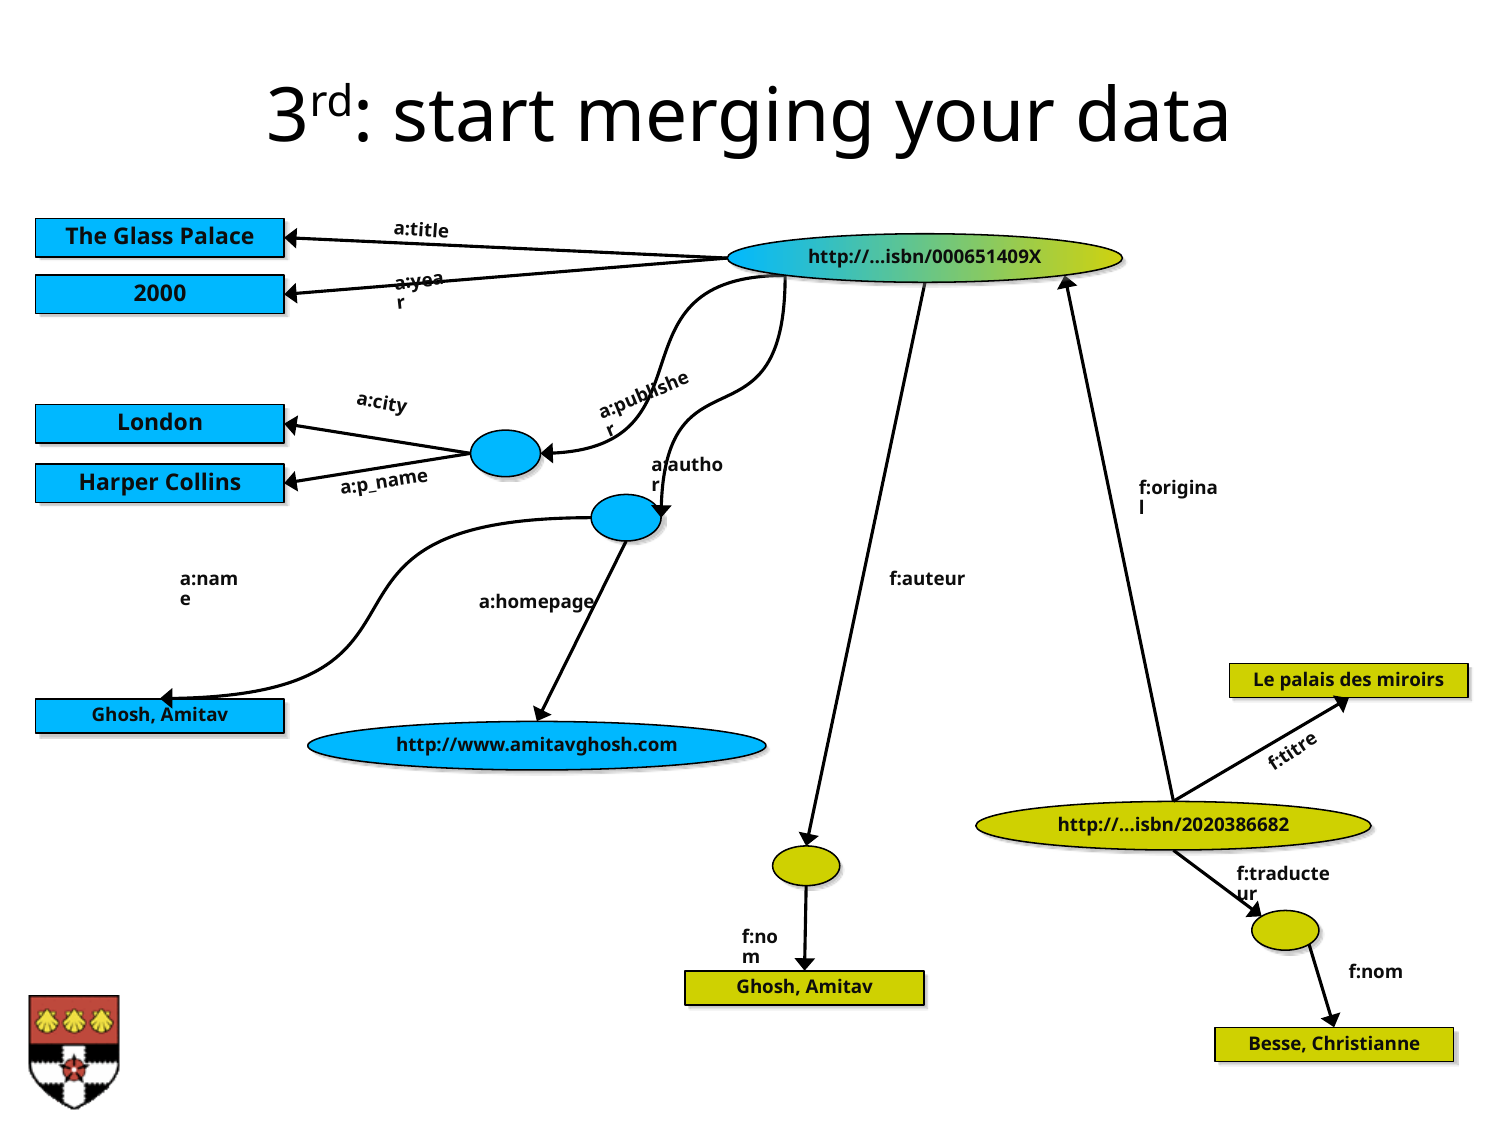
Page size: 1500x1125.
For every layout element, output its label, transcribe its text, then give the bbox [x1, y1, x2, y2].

title 3rd: start merging your data [74, 37, 1426, 188]
picture [0, 995, 150, 1113]
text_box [35, 213, 1469, 1063]
